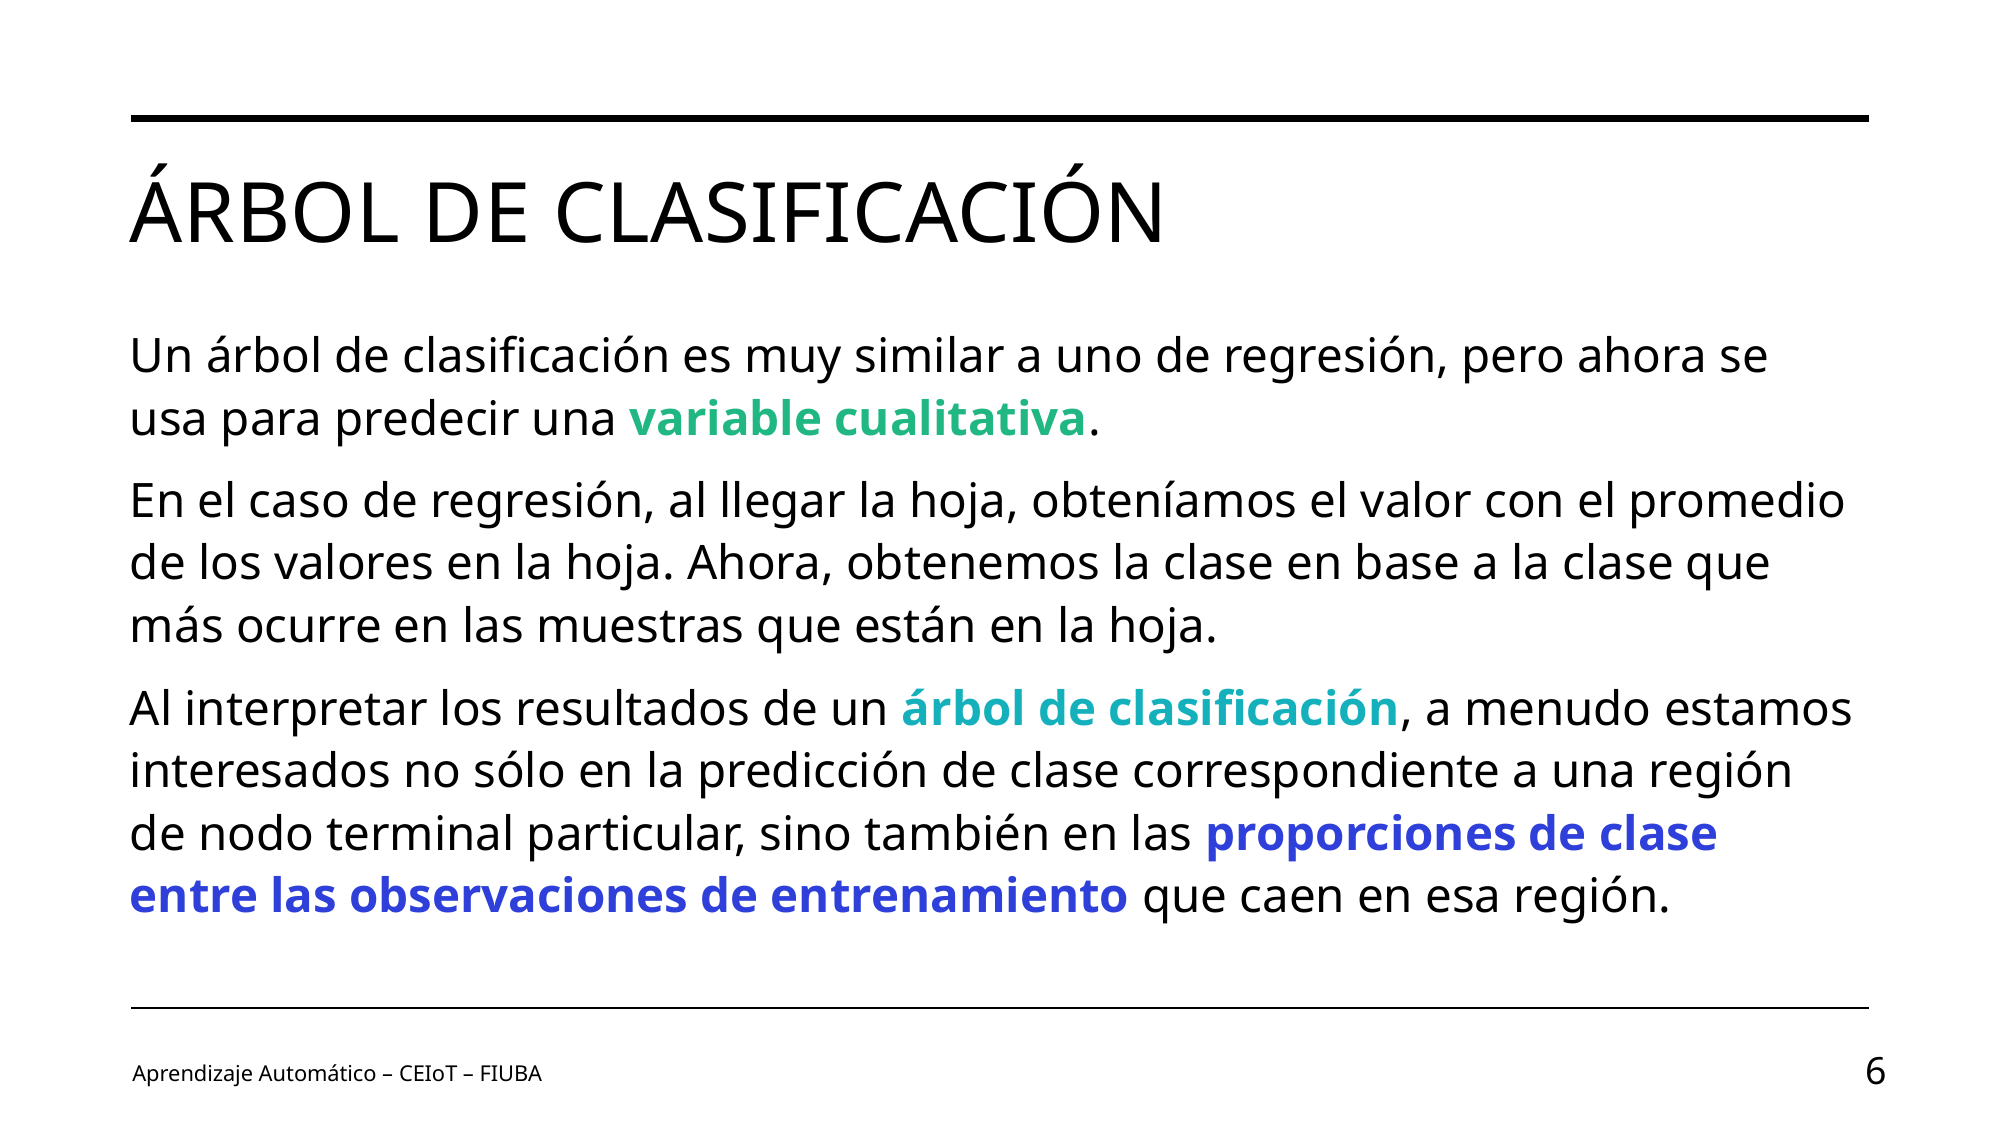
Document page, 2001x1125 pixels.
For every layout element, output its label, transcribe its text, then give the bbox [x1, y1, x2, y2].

title Árbol de clasificación [114, 151, 1869, 290]
slide_number 6 [1791, 1042, 1902, 1103]
list Un árbol de clasificación es muy similar a uno de regresión, pero ahora se usa para predecir una variable cualitativa. En el caso de regresión, al llegar la hoja, obteníamos el valor con el promedio de los valores en la hoja. Ahora, obtenemos la clase en base a la clase que más ocurre en las muestras que están en la hoja. Al interpretar los resultados de un árbol de clasificación, a menudo estamos interesados no sólo en la predicción de clase correspondiente a una región de nodo terminal particular, sino también en las proporciones de clase entre las observaciones de entrenamiento que caen en esa región. [114, 311, 1869, 990]
footer Aprendizaje Automático – CEIoT – FIUBA [117, 1042, 862, 1103]
